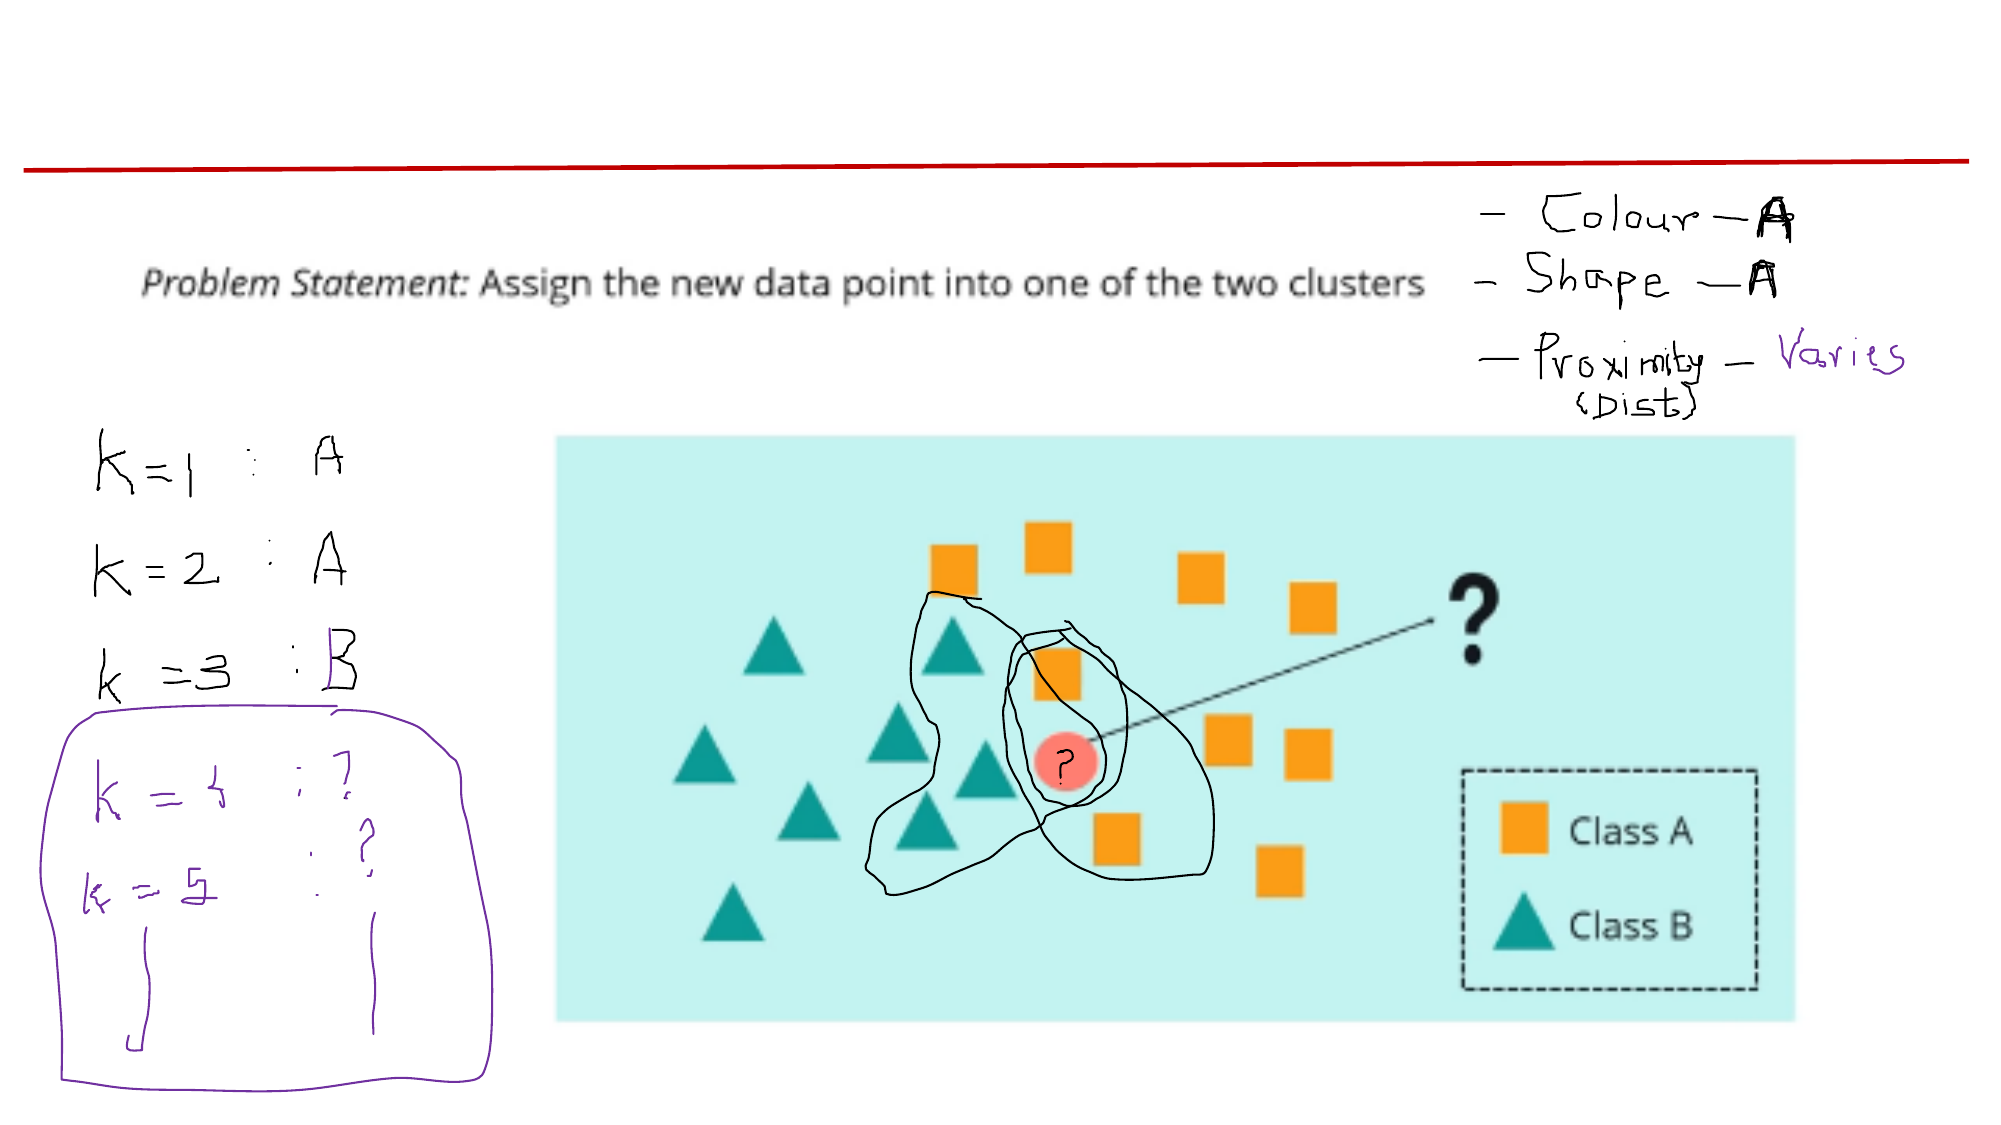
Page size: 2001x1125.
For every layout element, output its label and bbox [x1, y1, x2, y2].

picture [1770, 209, 1781, 215]
text_box [23, 161, 1970, 171]
picture [103, 209, 1882, 1077]
